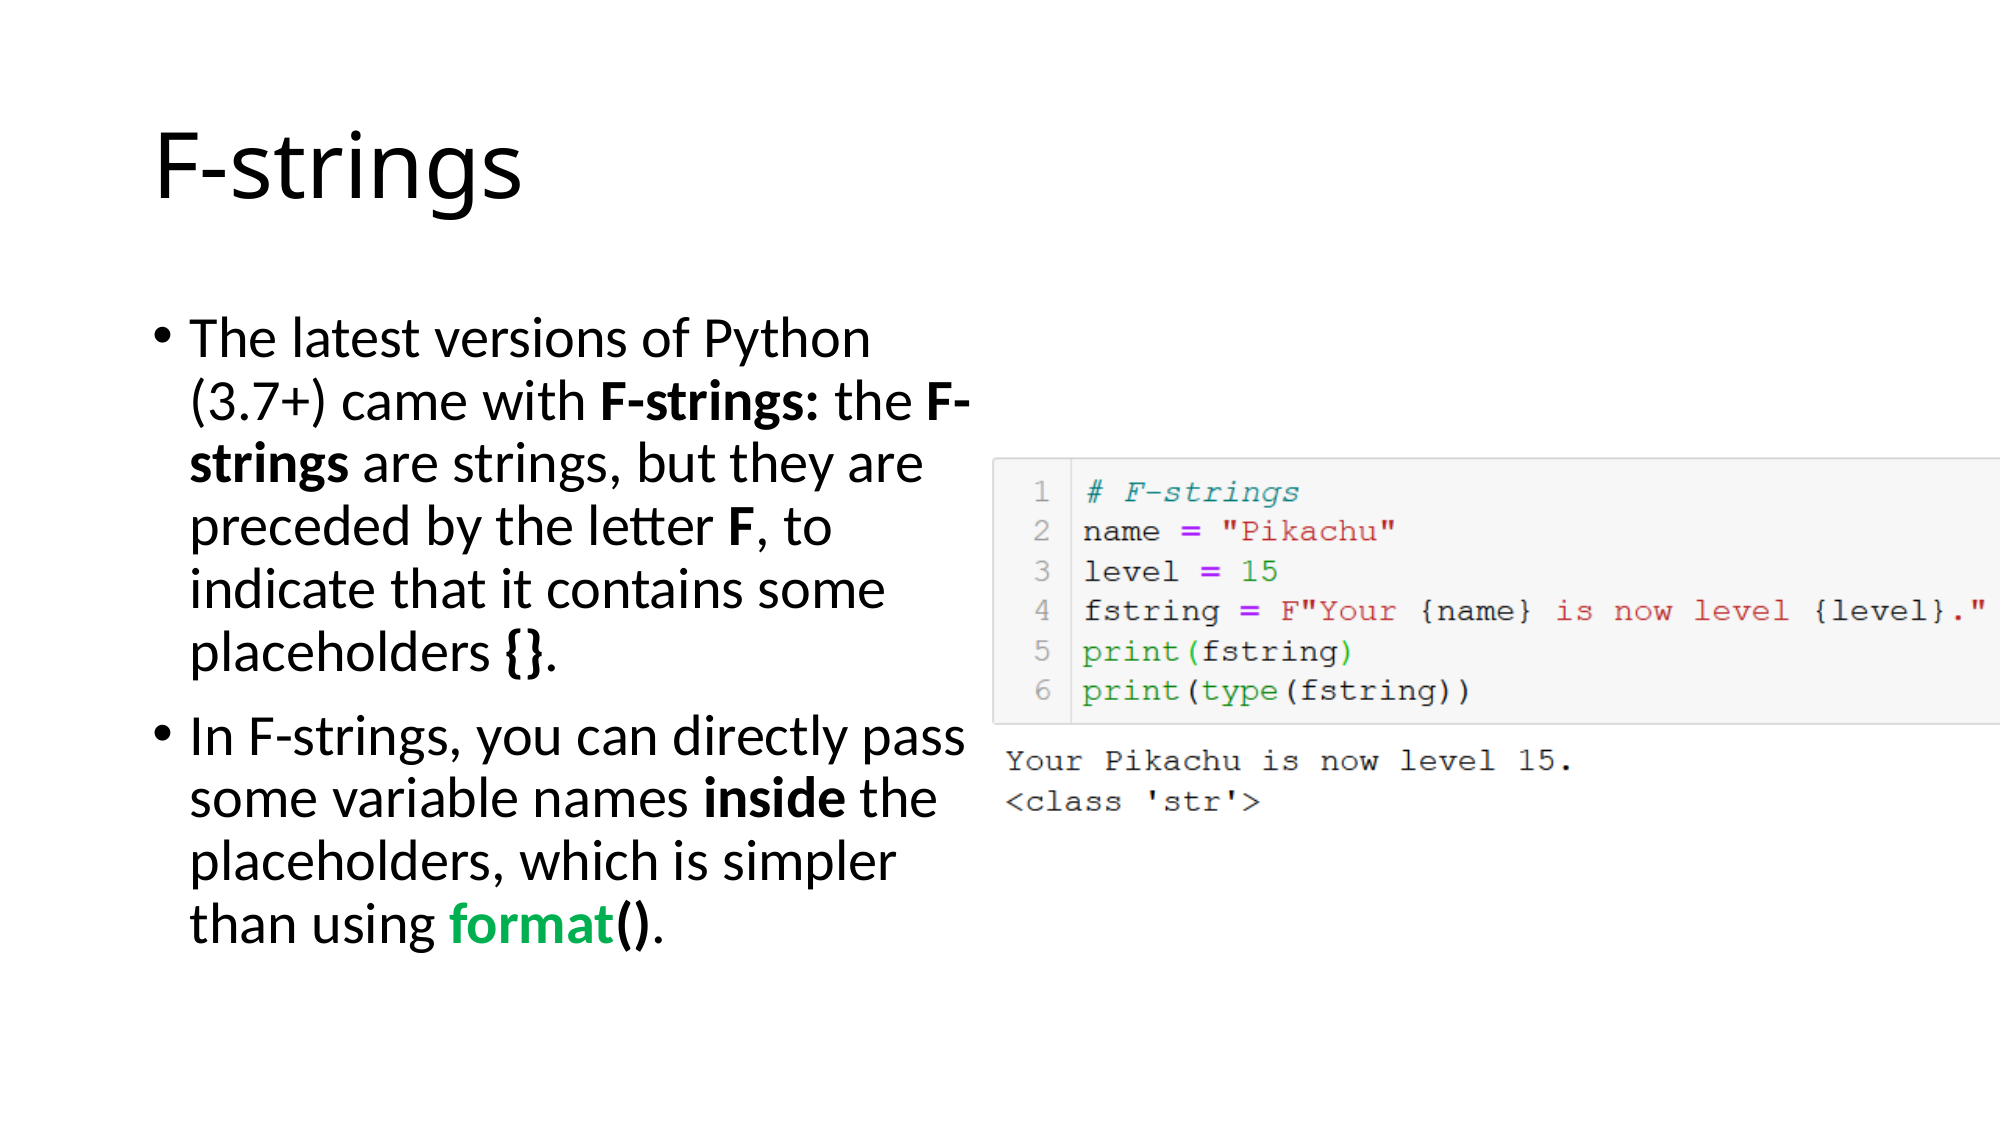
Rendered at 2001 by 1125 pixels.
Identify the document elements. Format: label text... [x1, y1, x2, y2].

title F-strings [137, 59, 1863, 278]
picture [985, 446, 2000, 838]
list The latest versions of Python (3.7+) came with F-strings: the F-strings are strings, but they are preceded by the letter F, to indicate that it contains some placeholders {}. In F-strings, you can directly pass some variable names inside the placeholders, which is simpler than using format(). [137, 299, 988, 1125]
